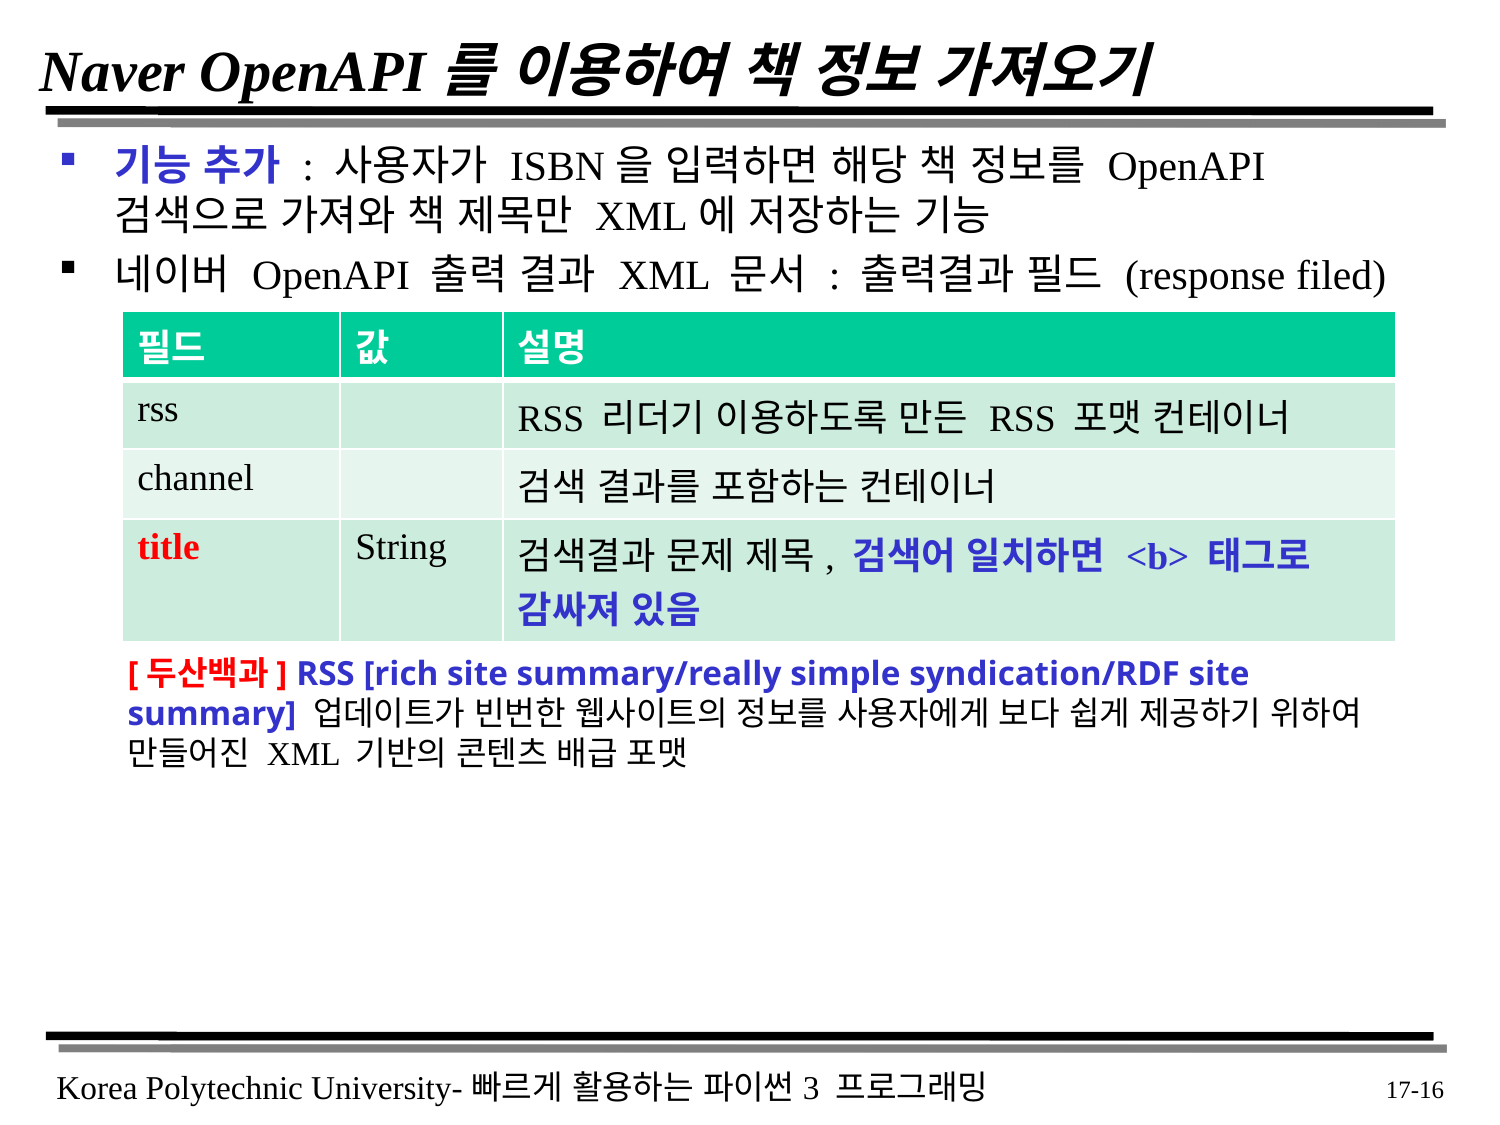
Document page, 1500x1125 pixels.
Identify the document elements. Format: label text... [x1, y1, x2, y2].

table_cell 검색결과 문제 제목, 검색어 일치하면 <b> 태그로 감싸져 있음 [504, 520, 1395, 641]
table_cell [341, 383, 502, 448]
slide_number 17-16 [1333, 1066, 1460, 1115]
title Naver OpenAPI를 이용하여 책 정보 가져오기 [25, 25, 1301, 101]
table_cell [341, 450, 502, 518]
table_cell String [341, 520, 502, 641]
text_box 기능 추가 : 사용자가 ISBN을 입력하면 해당 책 정보를 OpenAPI 검색으로 가져와 책 제목만 XML에 저장하는 기능 네이버 OpenAPI 출력 결과 XML 문서 : 출력결과 필드 (response filed) [43, 131, 1450, 977]
table_cell RSS 리더기 이용하도록 만든 RSS 포맷 컨테이너 [504, 383, 1395, 448]
table_cell title [123, 520, 339, 641]
table_cell channel [123, 450, 339, 518]
text_box [704, 189, 736, 266]
table_header 설명 [504, 312, 1395, 377]
text_box [두산백과] RSS [rich site summary/really simple syndication/RDF site summary] 업데이트가 빈번한 웹사이트의 정보를 사용자에게 보다 쉽게 제공하기 위하여 만들어진 XML 기반의 콘텐츠 배급 포맷 [112, 644, 1386, 779]
table_header 필드 [123, 312, 339, 377]
table_cell 검색 결과를 포함하는 컨테이너 [504, 450, 1395, 518]
table_header 값 [341, 312, 502, 377]
table_cell rss [123, 383, 339, 448]
